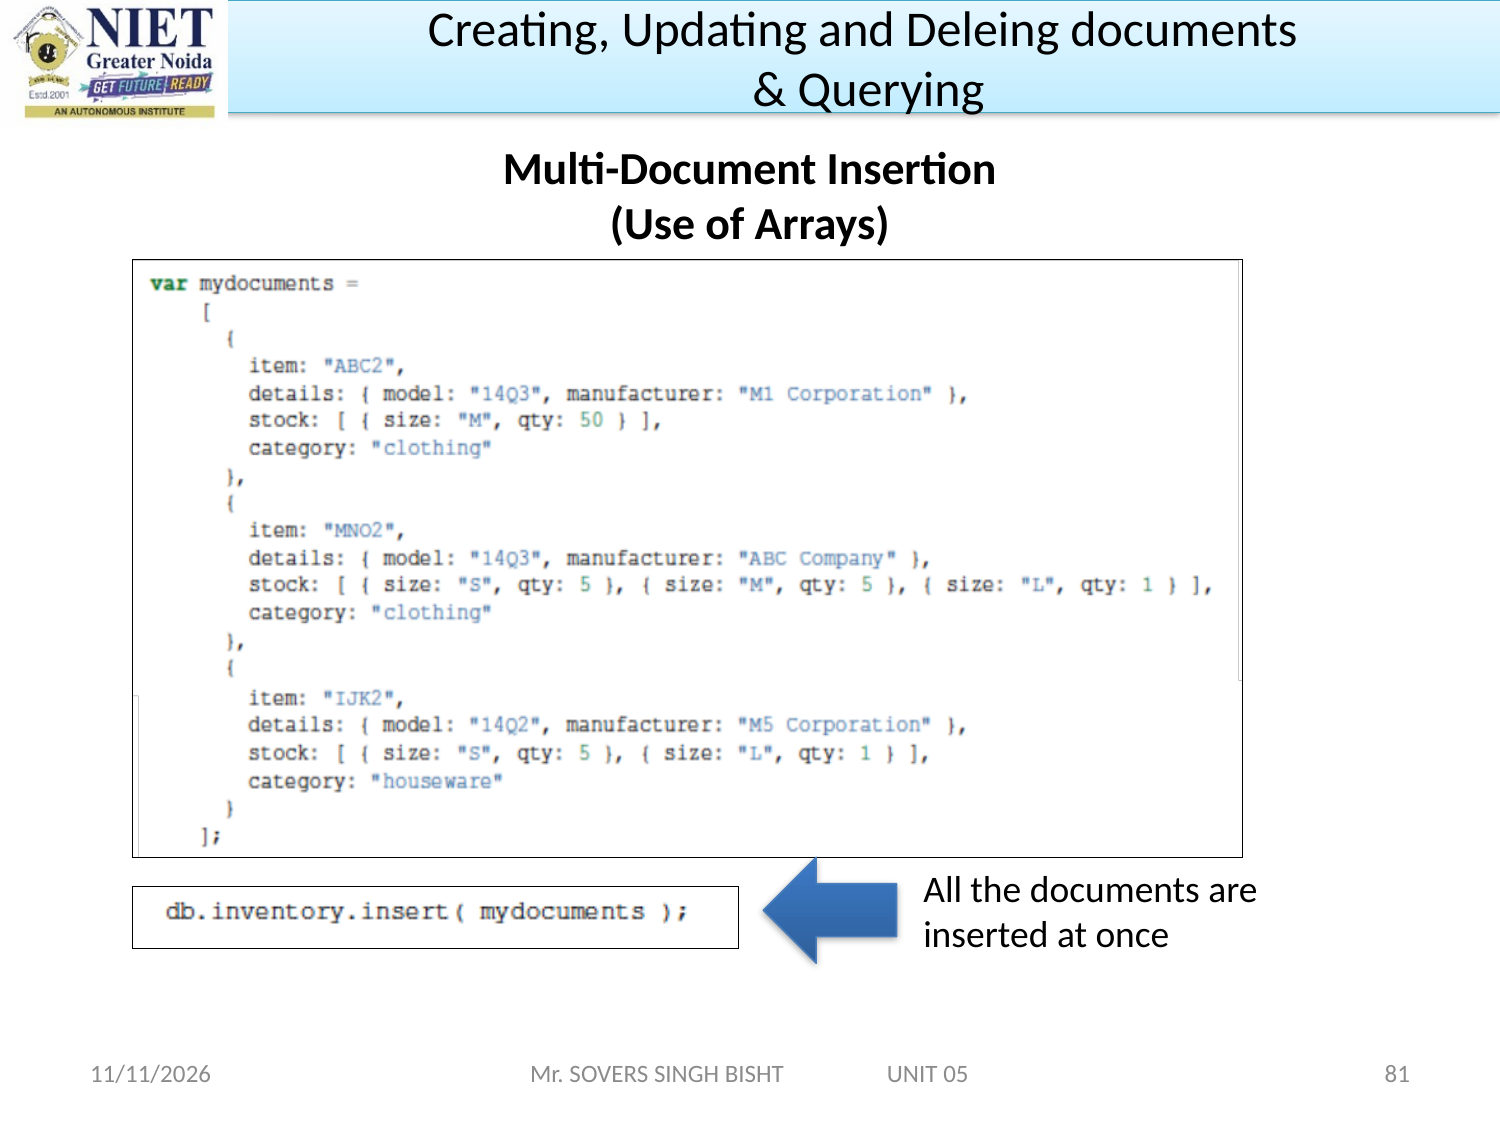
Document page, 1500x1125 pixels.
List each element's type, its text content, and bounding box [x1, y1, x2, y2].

title Multi-Document Insertion (Use of Arrays) [75, 120, 1425, 288]
picture [0, 0, 228, 130]
slide_number 81 [1074, 1042, 1425, 1103]
text_box [762, 866, 898, 964]
picture [132, 259, 1243, 858]
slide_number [75, 1042, 425, 1103]
picture [132, 886, 739, 949]
text_box All the documents are inserted at once [908, 857, 1324, 963]
footer Mr. SOVERS SINGH BISHT UNIT 05 [512, 1042, 988, 1103]
text_box Creating, Updating and Deleing documents & Querying [231, 0, 1500, 113]
